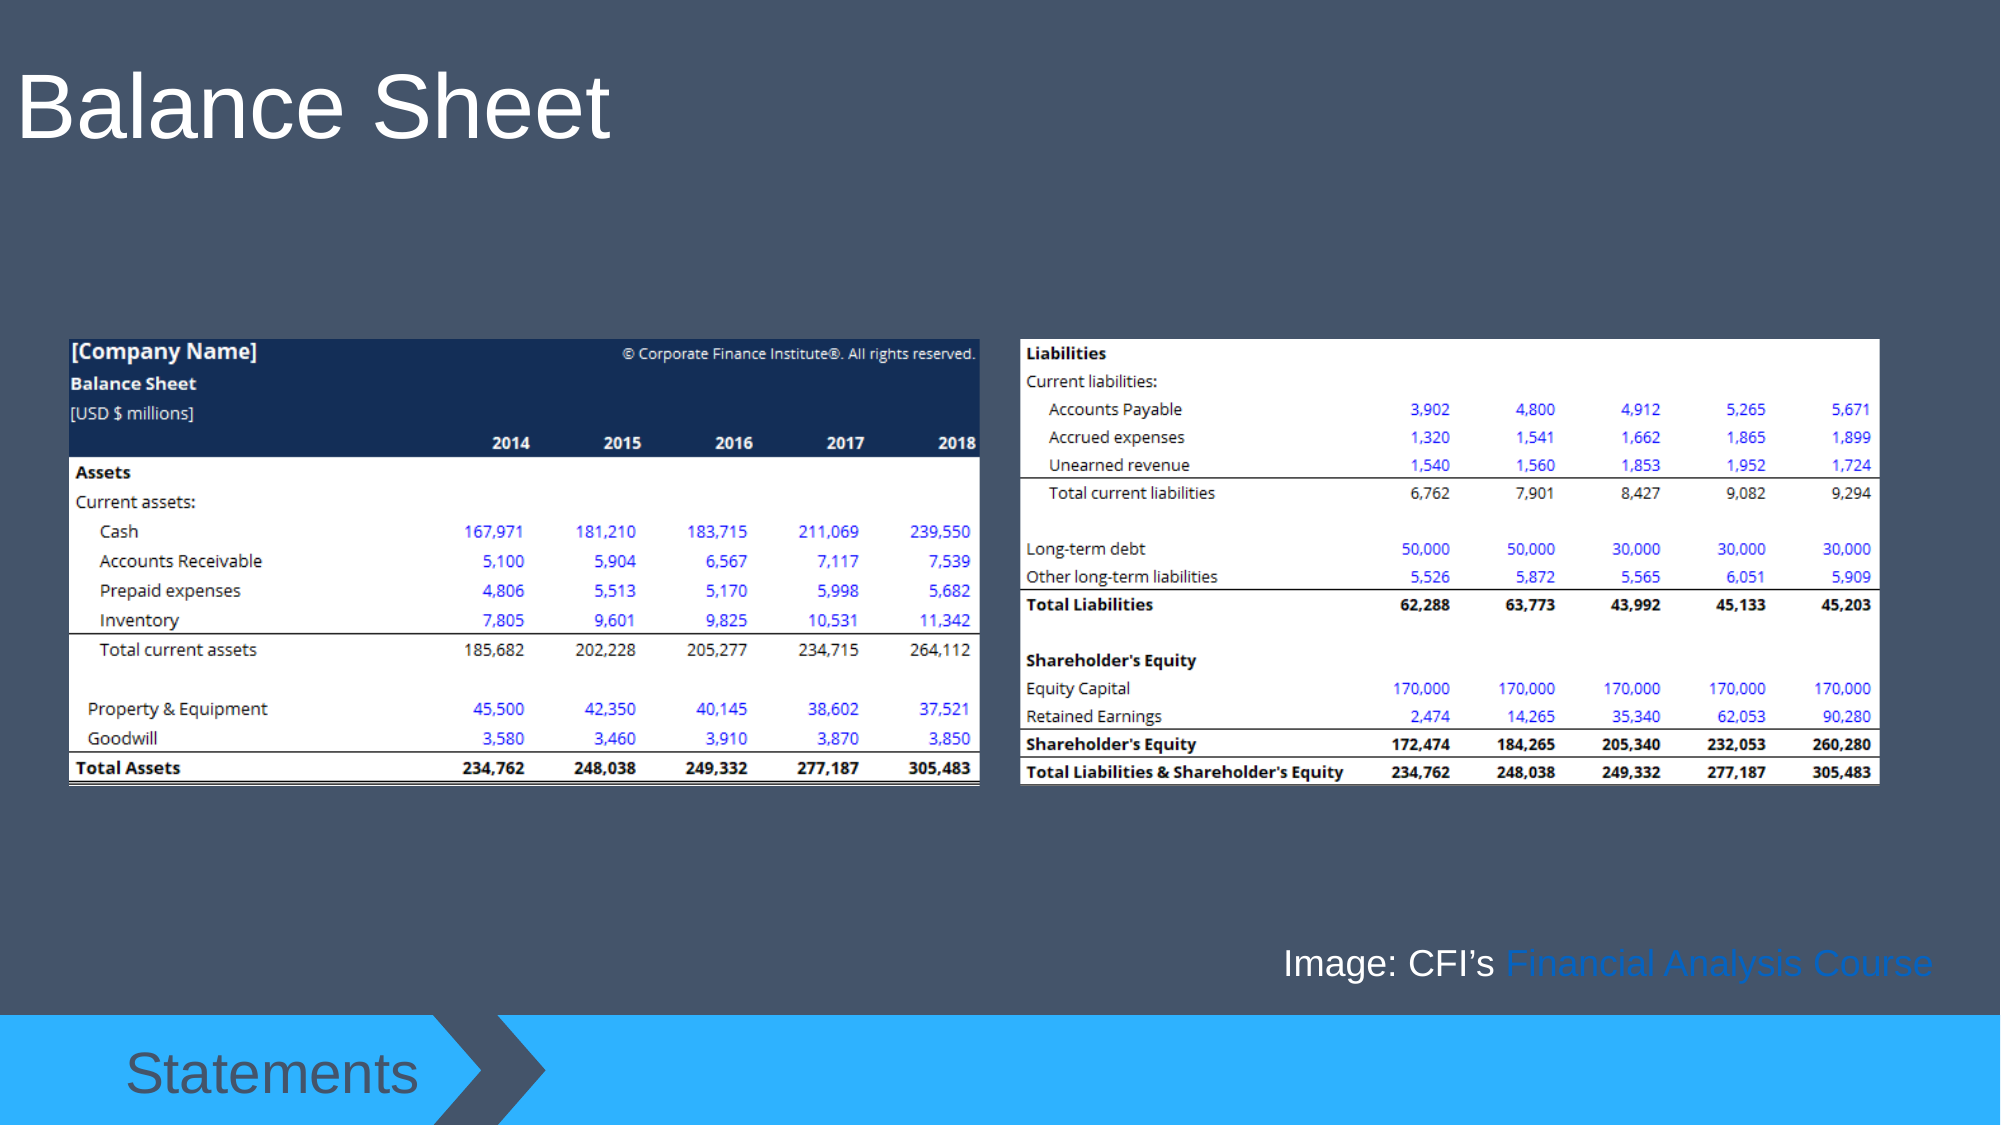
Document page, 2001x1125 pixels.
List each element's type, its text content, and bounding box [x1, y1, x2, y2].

title Balance Sheet [0, 0, 1725, 218]
text_box Image: CFI’s Financial Analysis Course [1268, 931, 2000, 991]
picture [69, 339, 980, 786]
picture [1020, 339, 1880, 786]
